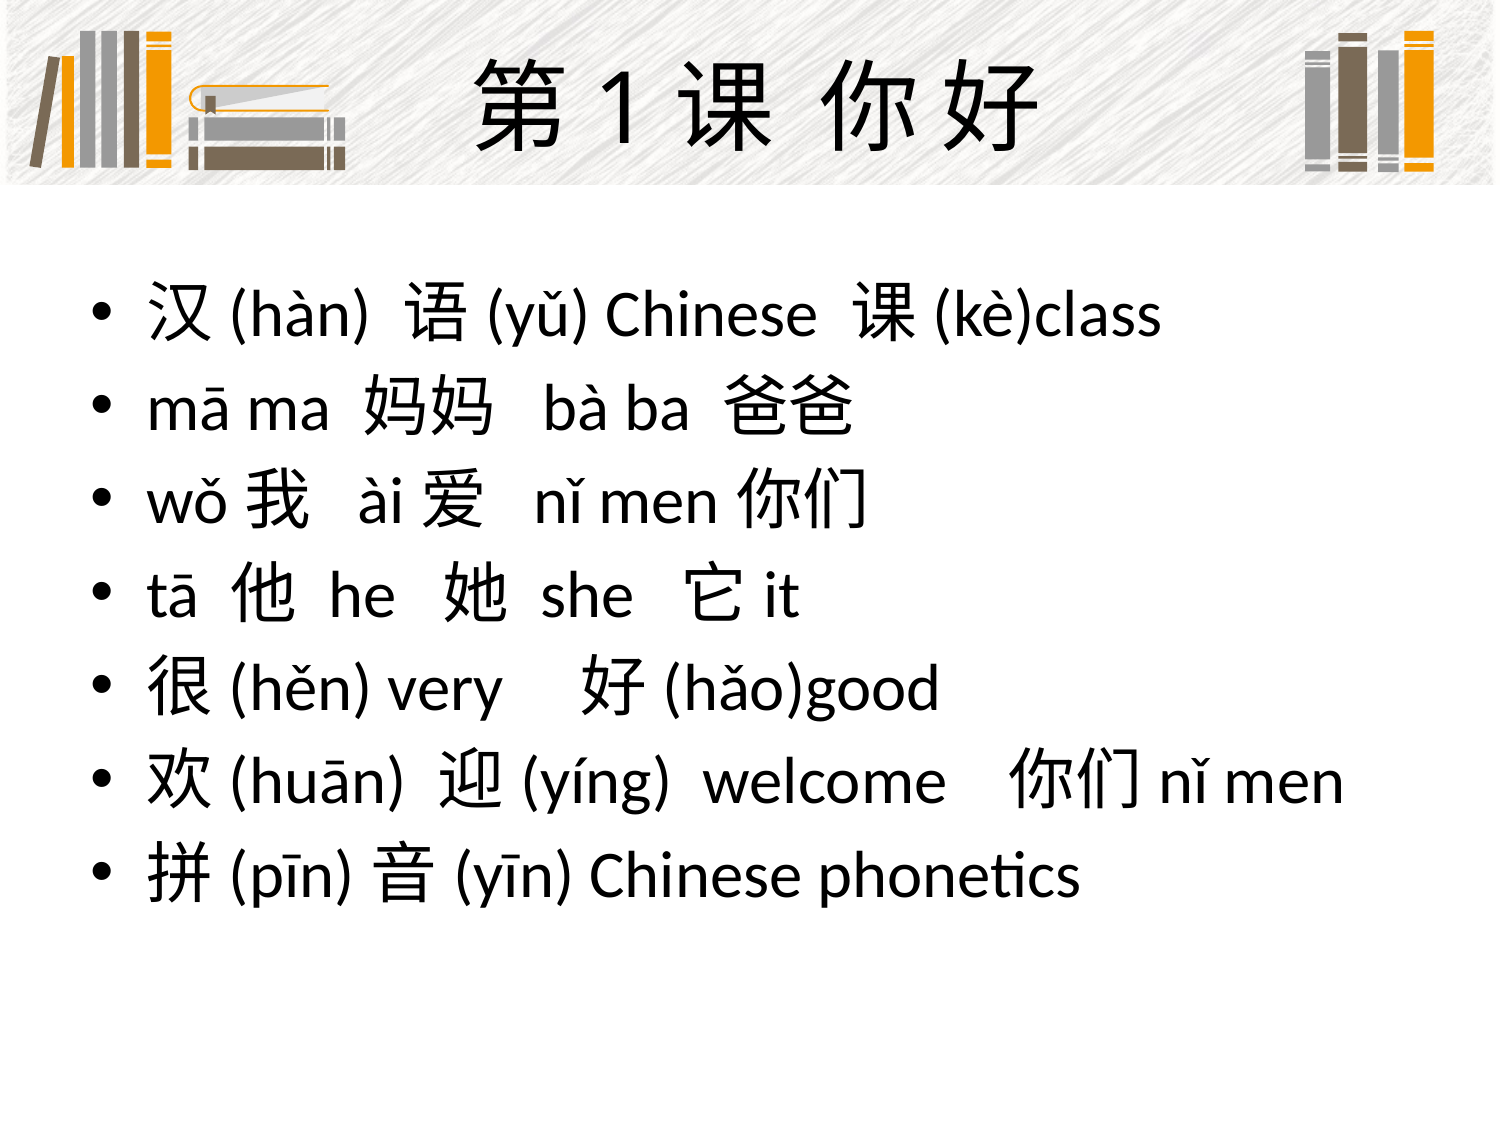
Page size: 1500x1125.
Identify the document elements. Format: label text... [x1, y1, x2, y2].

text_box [1304, 30, 1434, 173]
list 汉(hàn) 语(yǔ) Chinese 课(kè)class mā ma 妈妈 bà ba 爸爸 wǒ我 ài爱 nǐ men你们 tā 他 he 她 she 它it 很(hěn) very 好(hǎo)good 欢(huān) 迎(yíng) welcome 你们nǐ men 拼(pīn)音(yīn) Chinese phonetics [75, 262, 1412, 1071]
picture [0, 0, 1500, 185]
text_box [29, 30, 346, 171]
